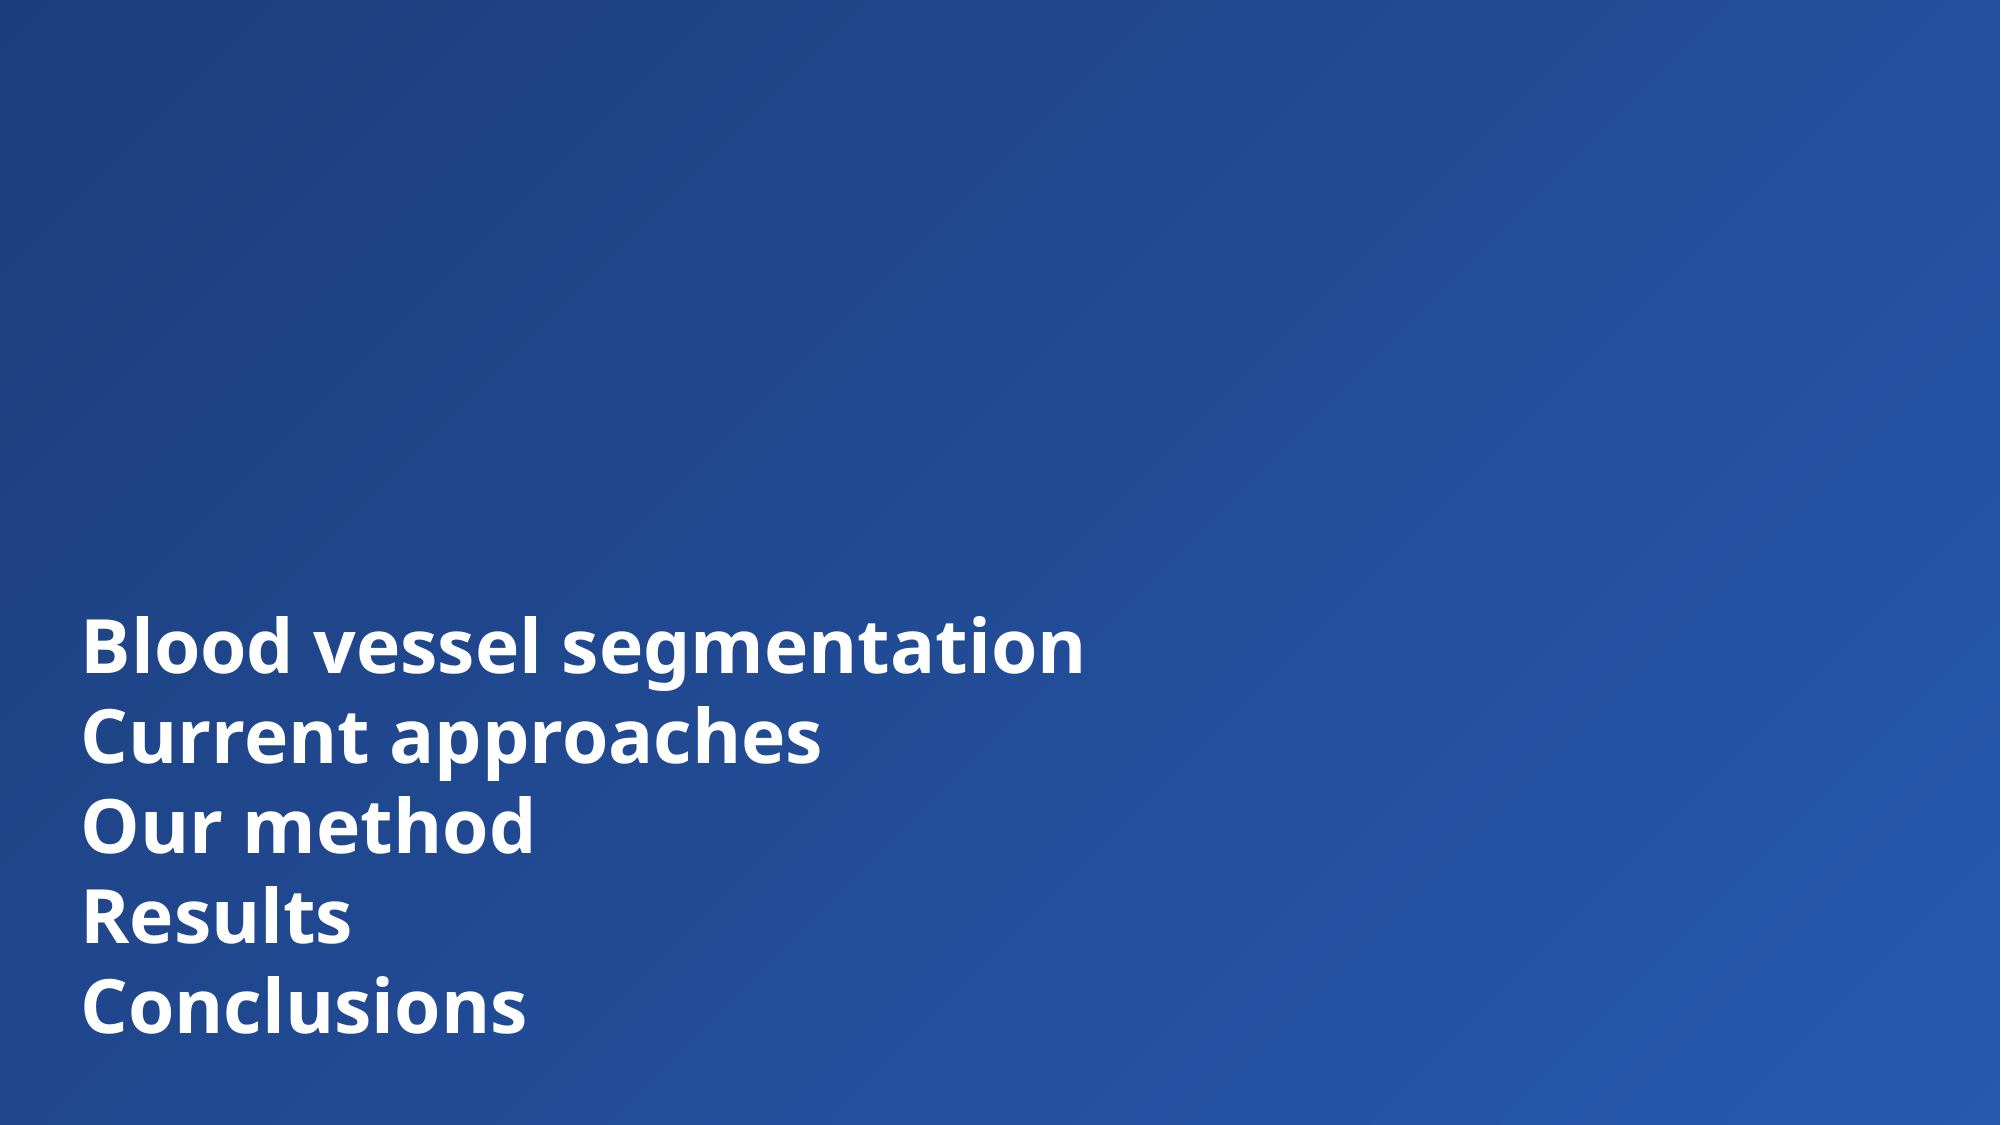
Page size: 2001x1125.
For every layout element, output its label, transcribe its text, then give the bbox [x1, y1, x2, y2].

text_box Blood vessel segmentation Current approaches Our method Results Conclusions [65, 501, 1423, 1056]
text_box [0, 0, 2000, 1125]
